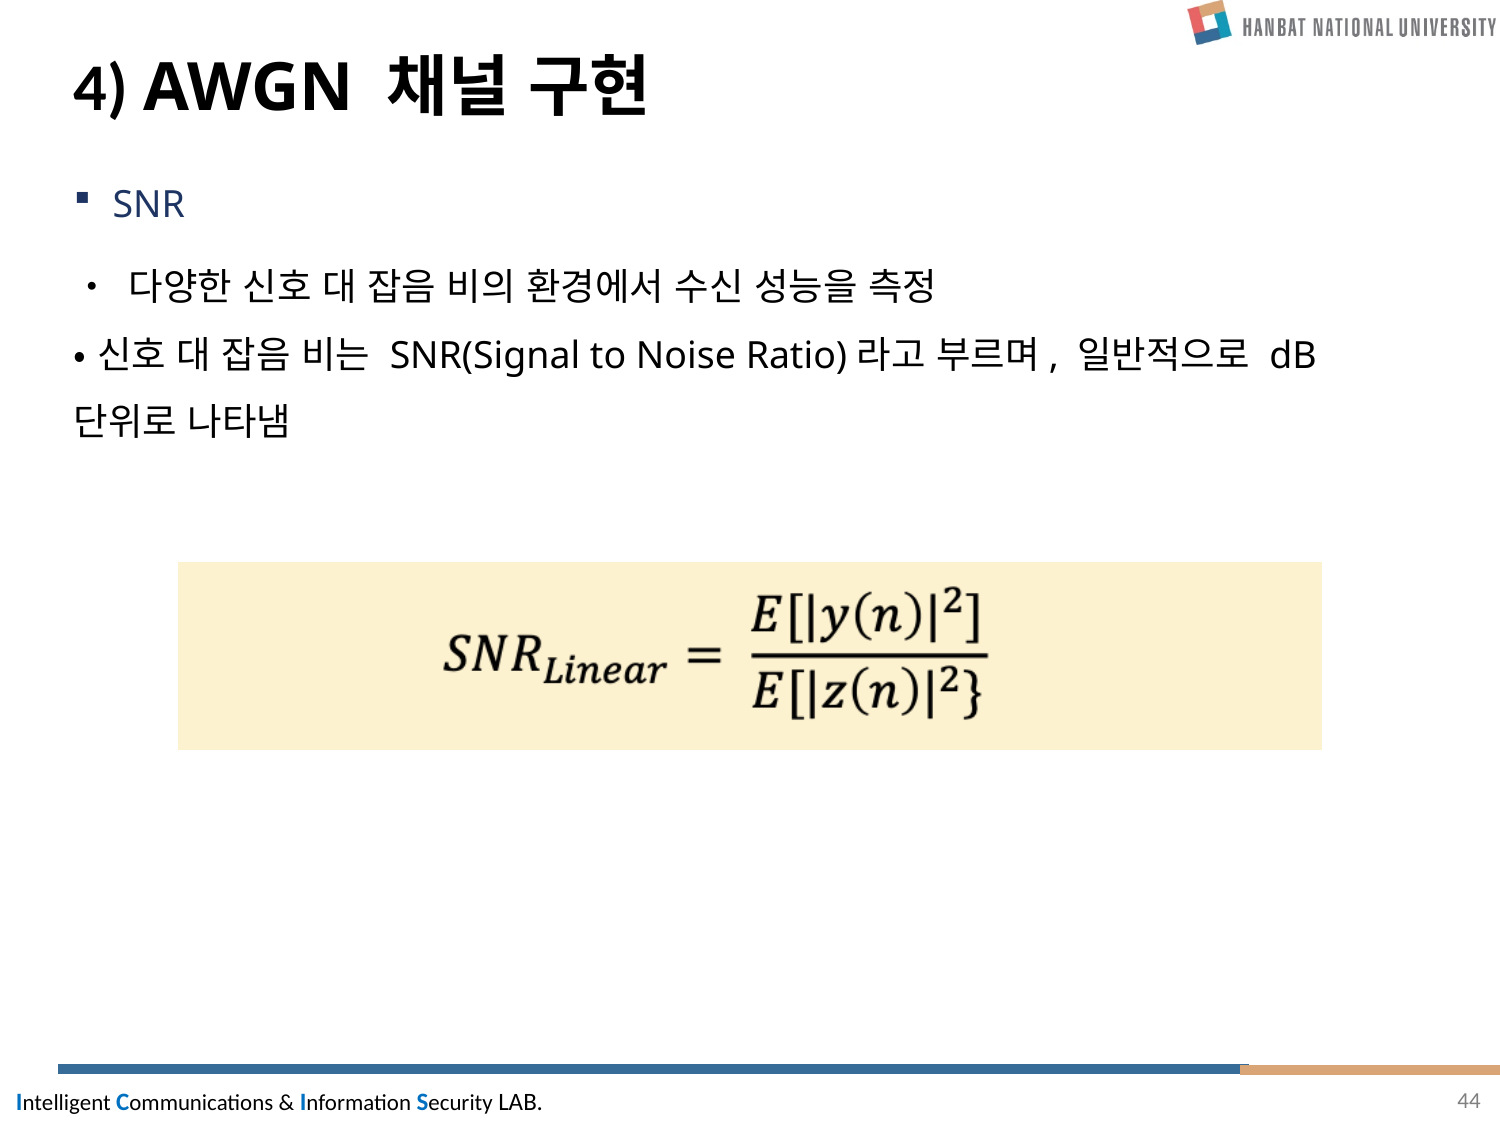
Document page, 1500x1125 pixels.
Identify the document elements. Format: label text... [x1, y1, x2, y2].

list SNR • 다양한 신호 대 잡음 비의 환경에서 수신 성능을 측정 • 신호 대 잡음 비는 SNR(Signal to Noise Ratio)라고 부르며, 일반적으로 dB 단위로 나타냄 [59, 177, 1441, 1063]
slide_number 44 [1158, 1077, 1496, 1125]
picture [1187, 0, 1496, 45]
picture [178, 562, 1322, 750]
title 4) AWGN 채널 구현 [59, 29, 1441, 148]
